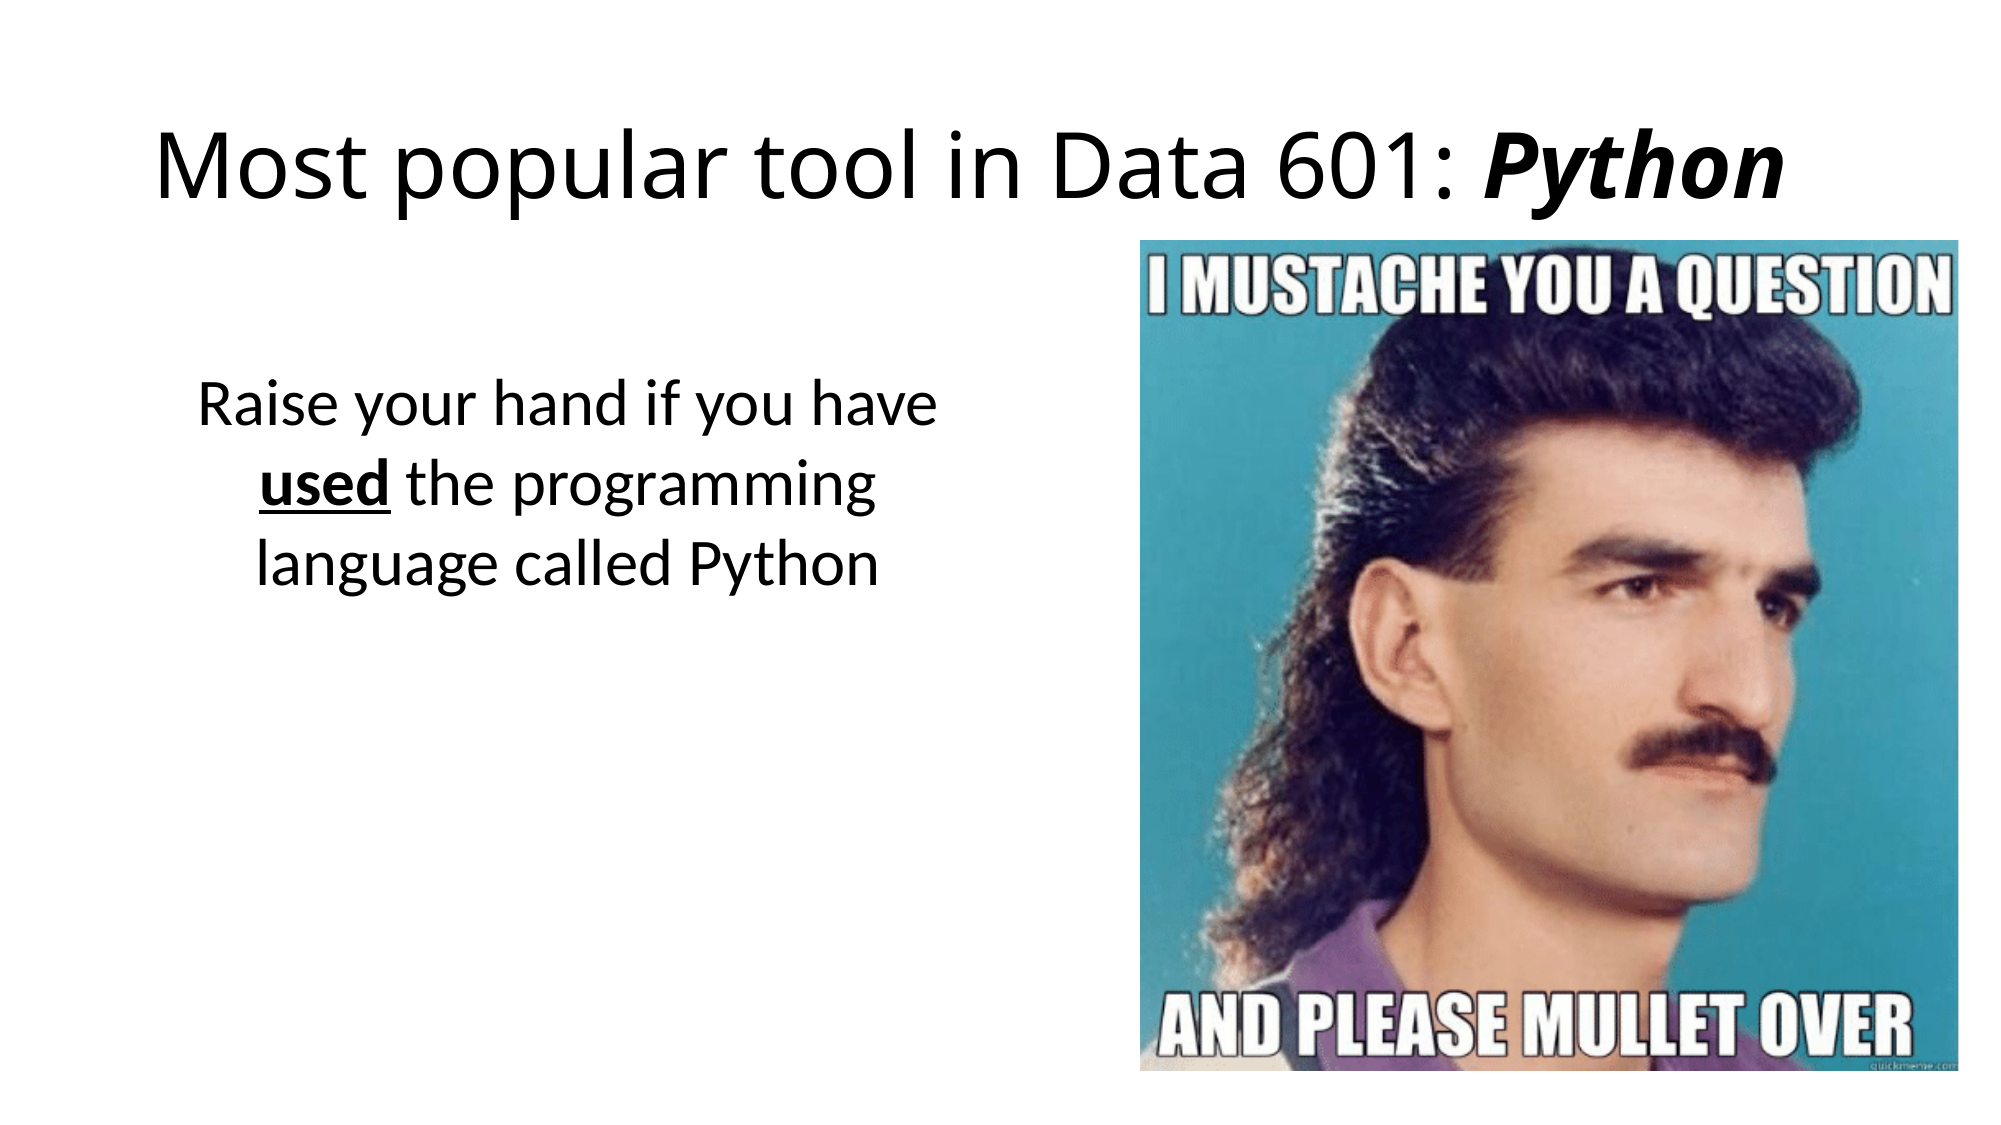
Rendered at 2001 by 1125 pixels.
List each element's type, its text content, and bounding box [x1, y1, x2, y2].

text_box Raise your hand if you have used the programming language called Python [116, 351, 1020, 607]
title Most popular tool in Data 601: Python [137, 59, 1863, 278]
picture [1139, 240, 1959, 1071]
